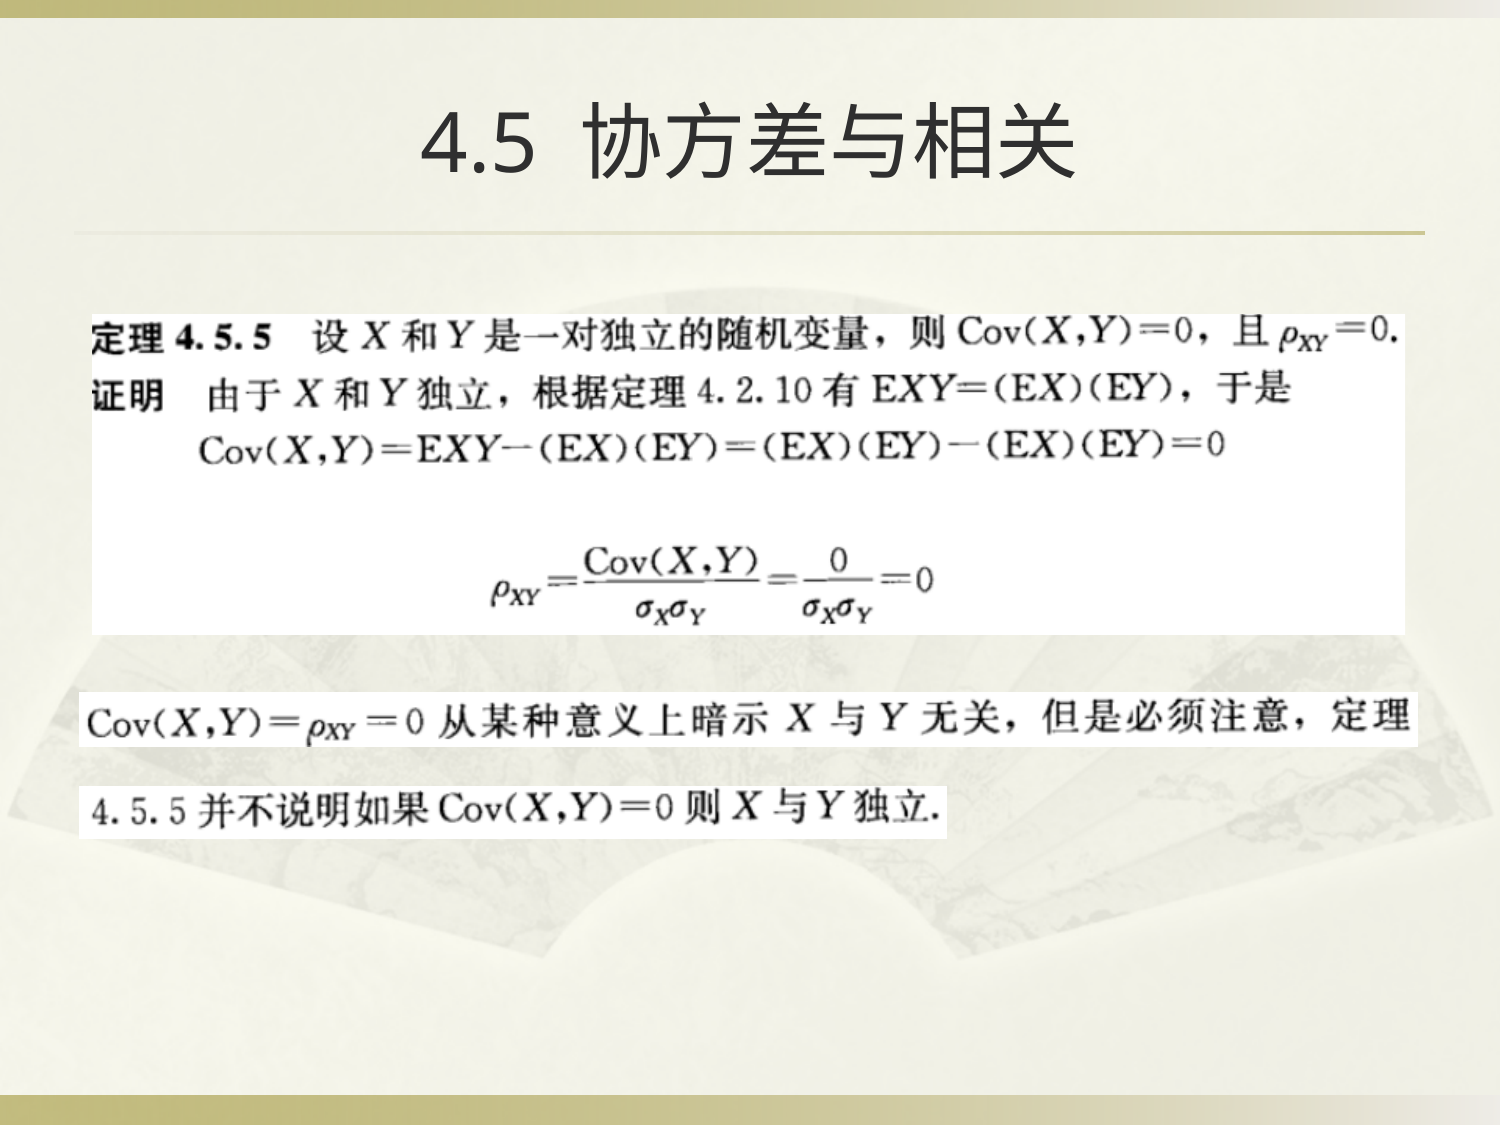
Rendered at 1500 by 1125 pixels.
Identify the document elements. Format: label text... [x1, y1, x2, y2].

picture [79, 786, 948, 839]
title 4.5 协方差与相关 [75, 45, 1425, 233]
picture [91, 313, 1406, 636]
picture [79, 691, 1418, 748]
